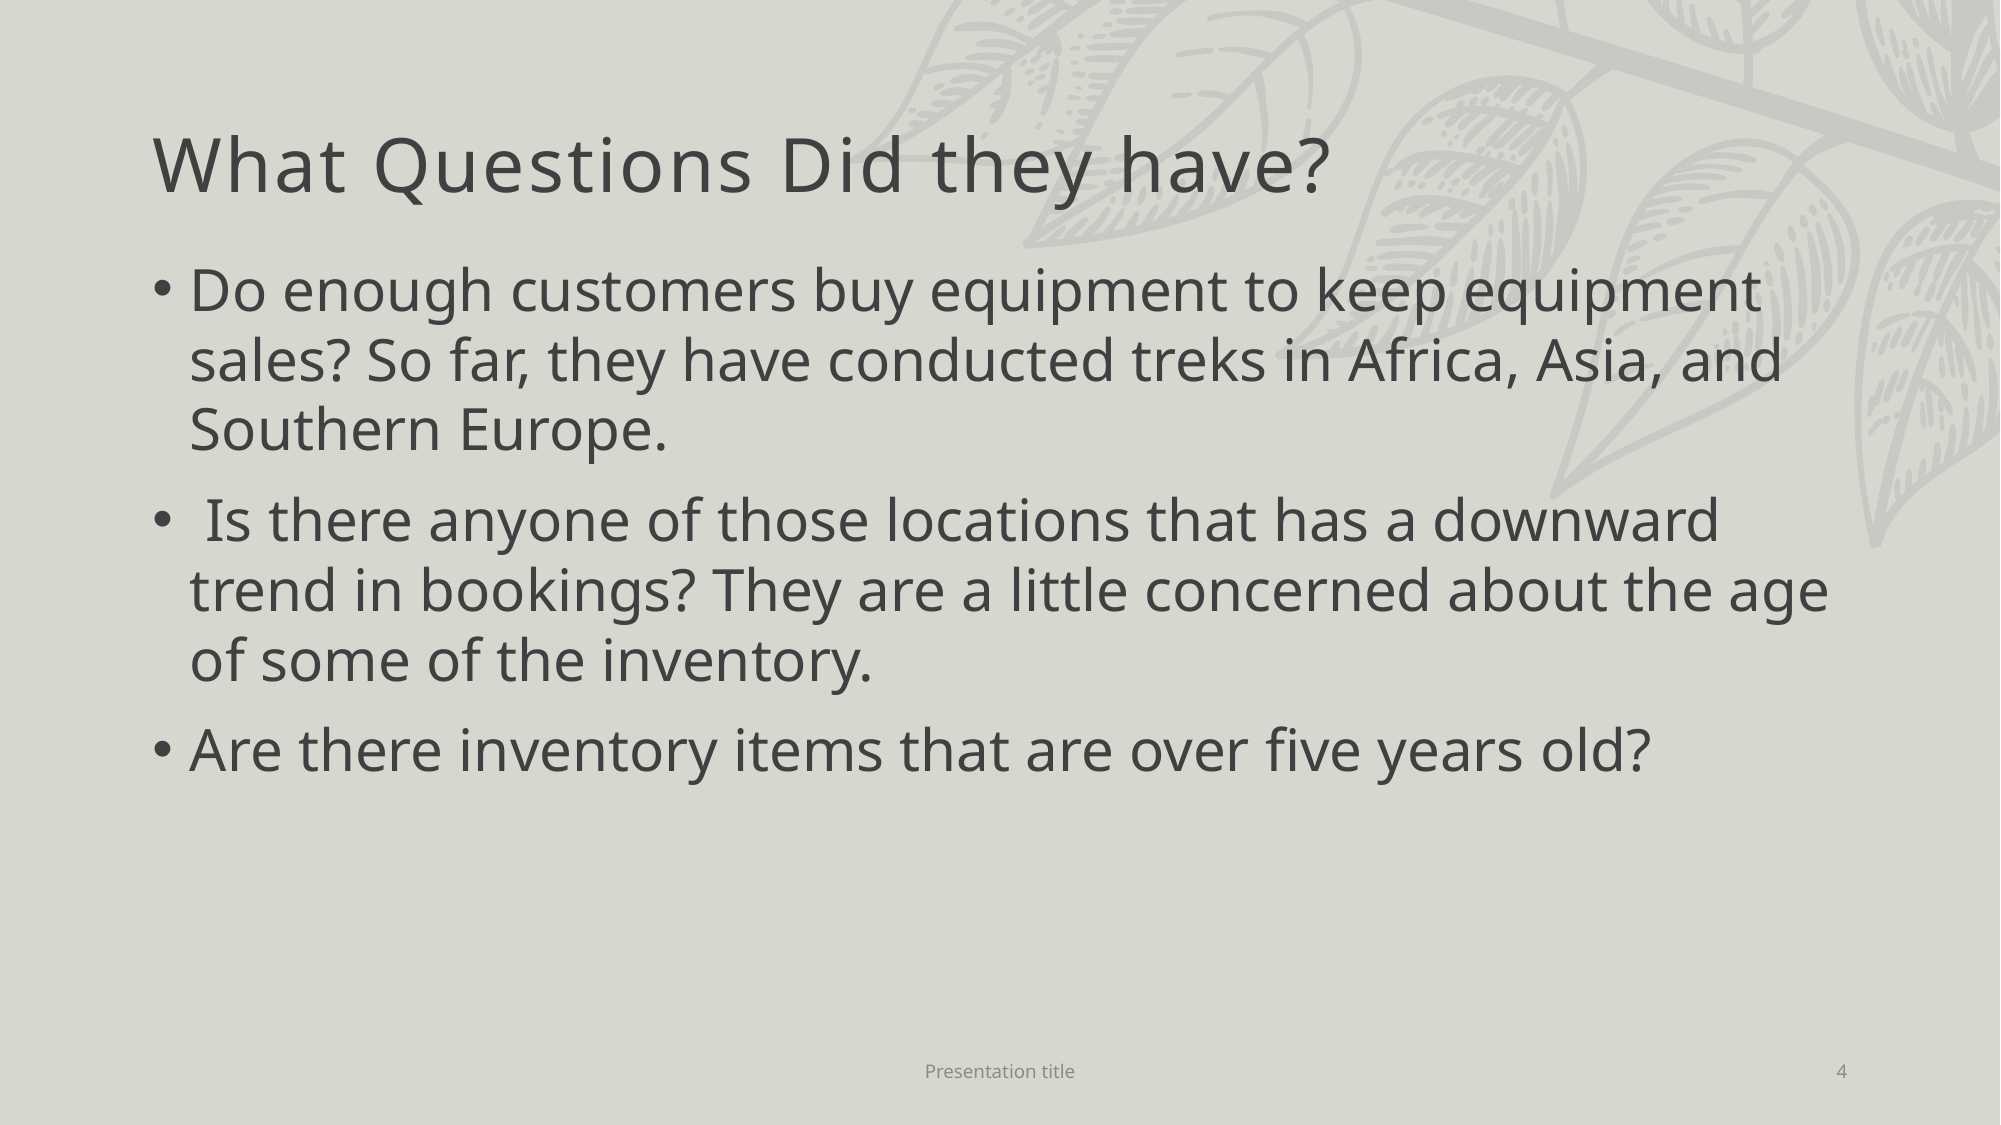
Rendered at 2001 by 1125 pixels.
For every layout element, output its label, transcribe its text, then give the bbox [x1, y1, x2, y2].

footer Presentation title [662, 1042, 1338, 1103]
title What Questions Did they have? [137, 59, 1863, 245]
slide_number 4 [1412, 1042, 1863, 1103]
list Do enough customers buy equipment to keep equipment sales? So far, they have conducted treks in Africa, Asia, and Southern Europe. Is there anyone of those locations that has a downward trend in bookings? They are a little concerned about the age of some of the inventory. Are there inventory items that are over five years old? [137, 245, 1900, 1022]
